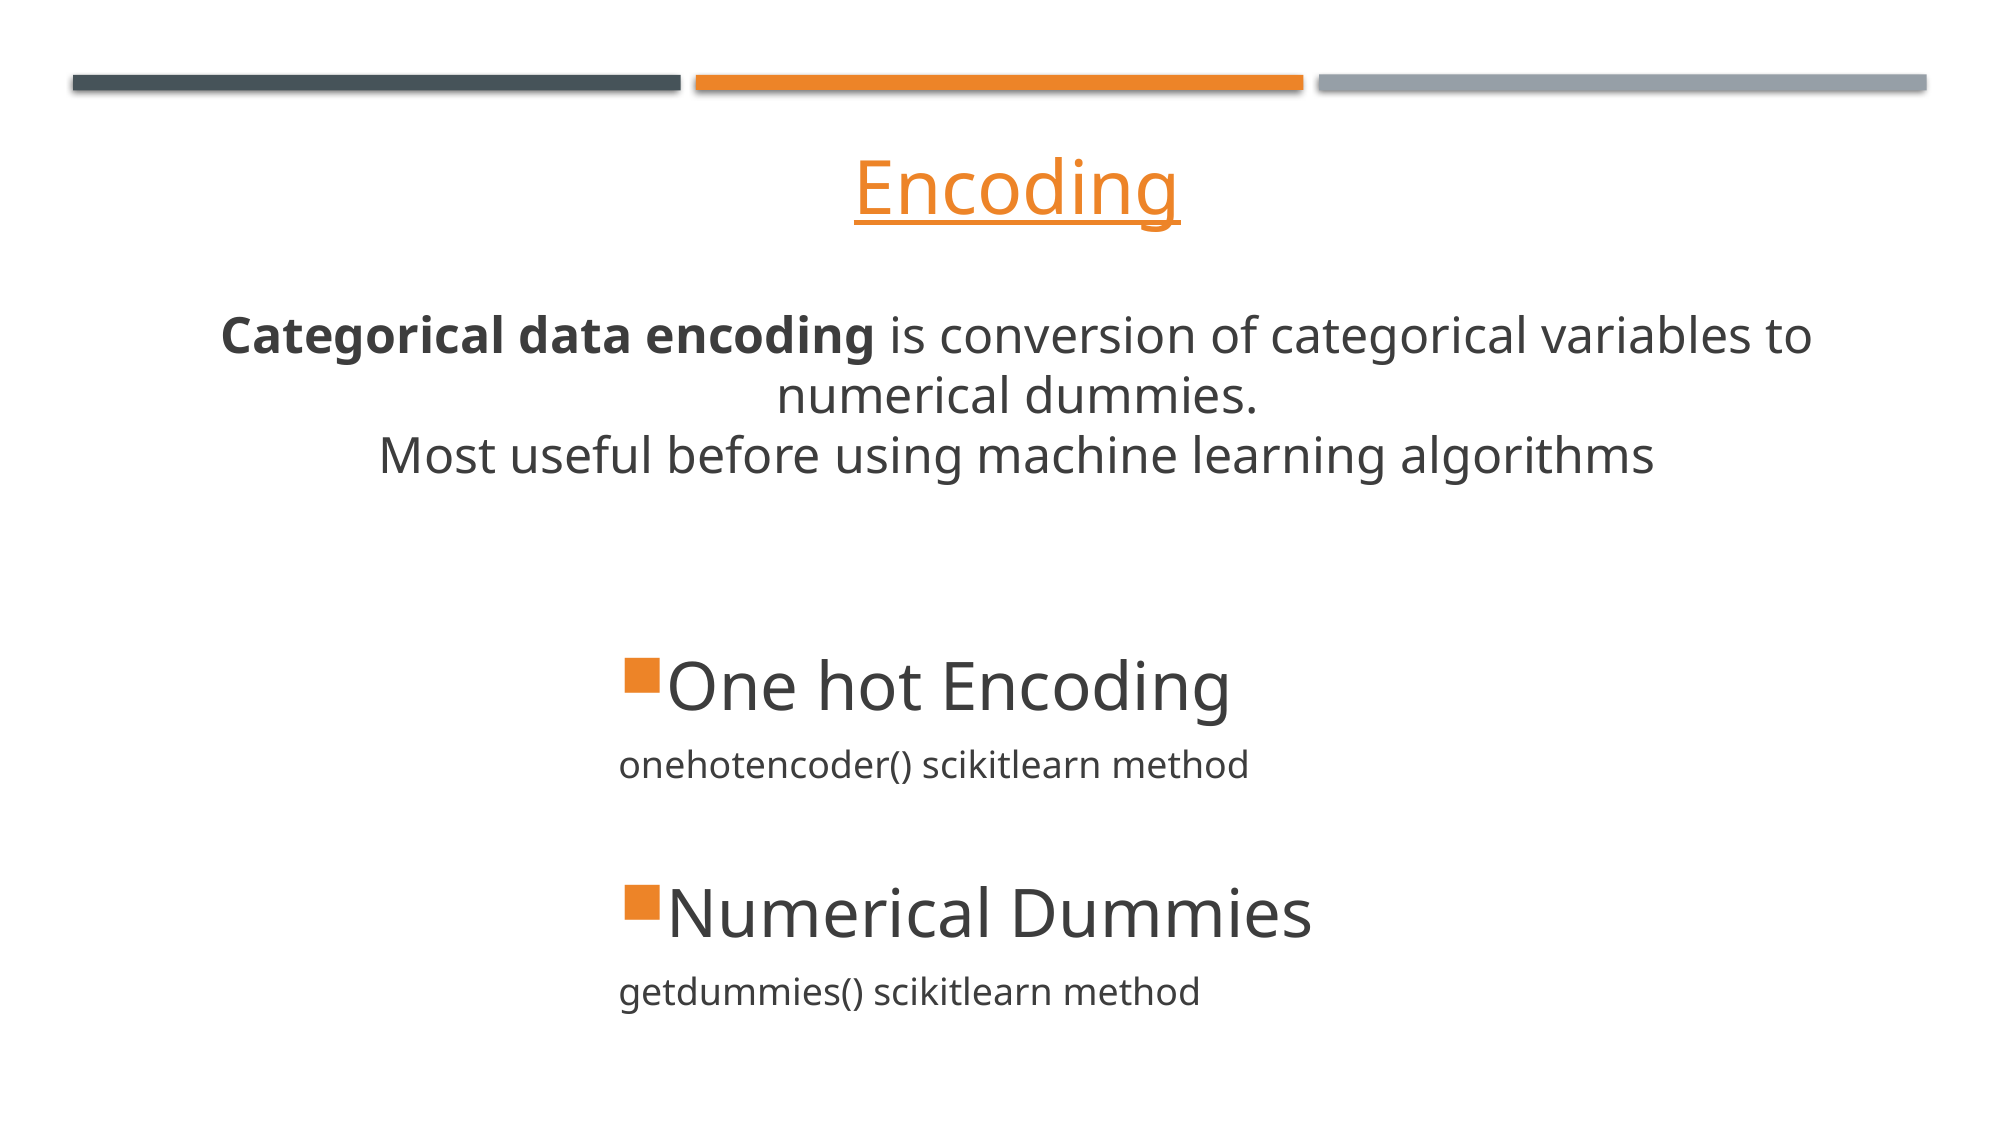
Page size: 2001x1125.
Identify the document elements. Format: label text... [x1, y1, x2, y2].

list One hot Encoding onehotencoder() scikitlearn method Numerical Dummies getdummies() scikitlearn method [603, 560, 1443, 1032]
text_box Encoding [107, 131, 1928, 237]
text_box Categorical data encoding is conversion of categorical variables to numerical dummies. Most useful before using machine learning algorithms [147, 295, 1888, 536]
